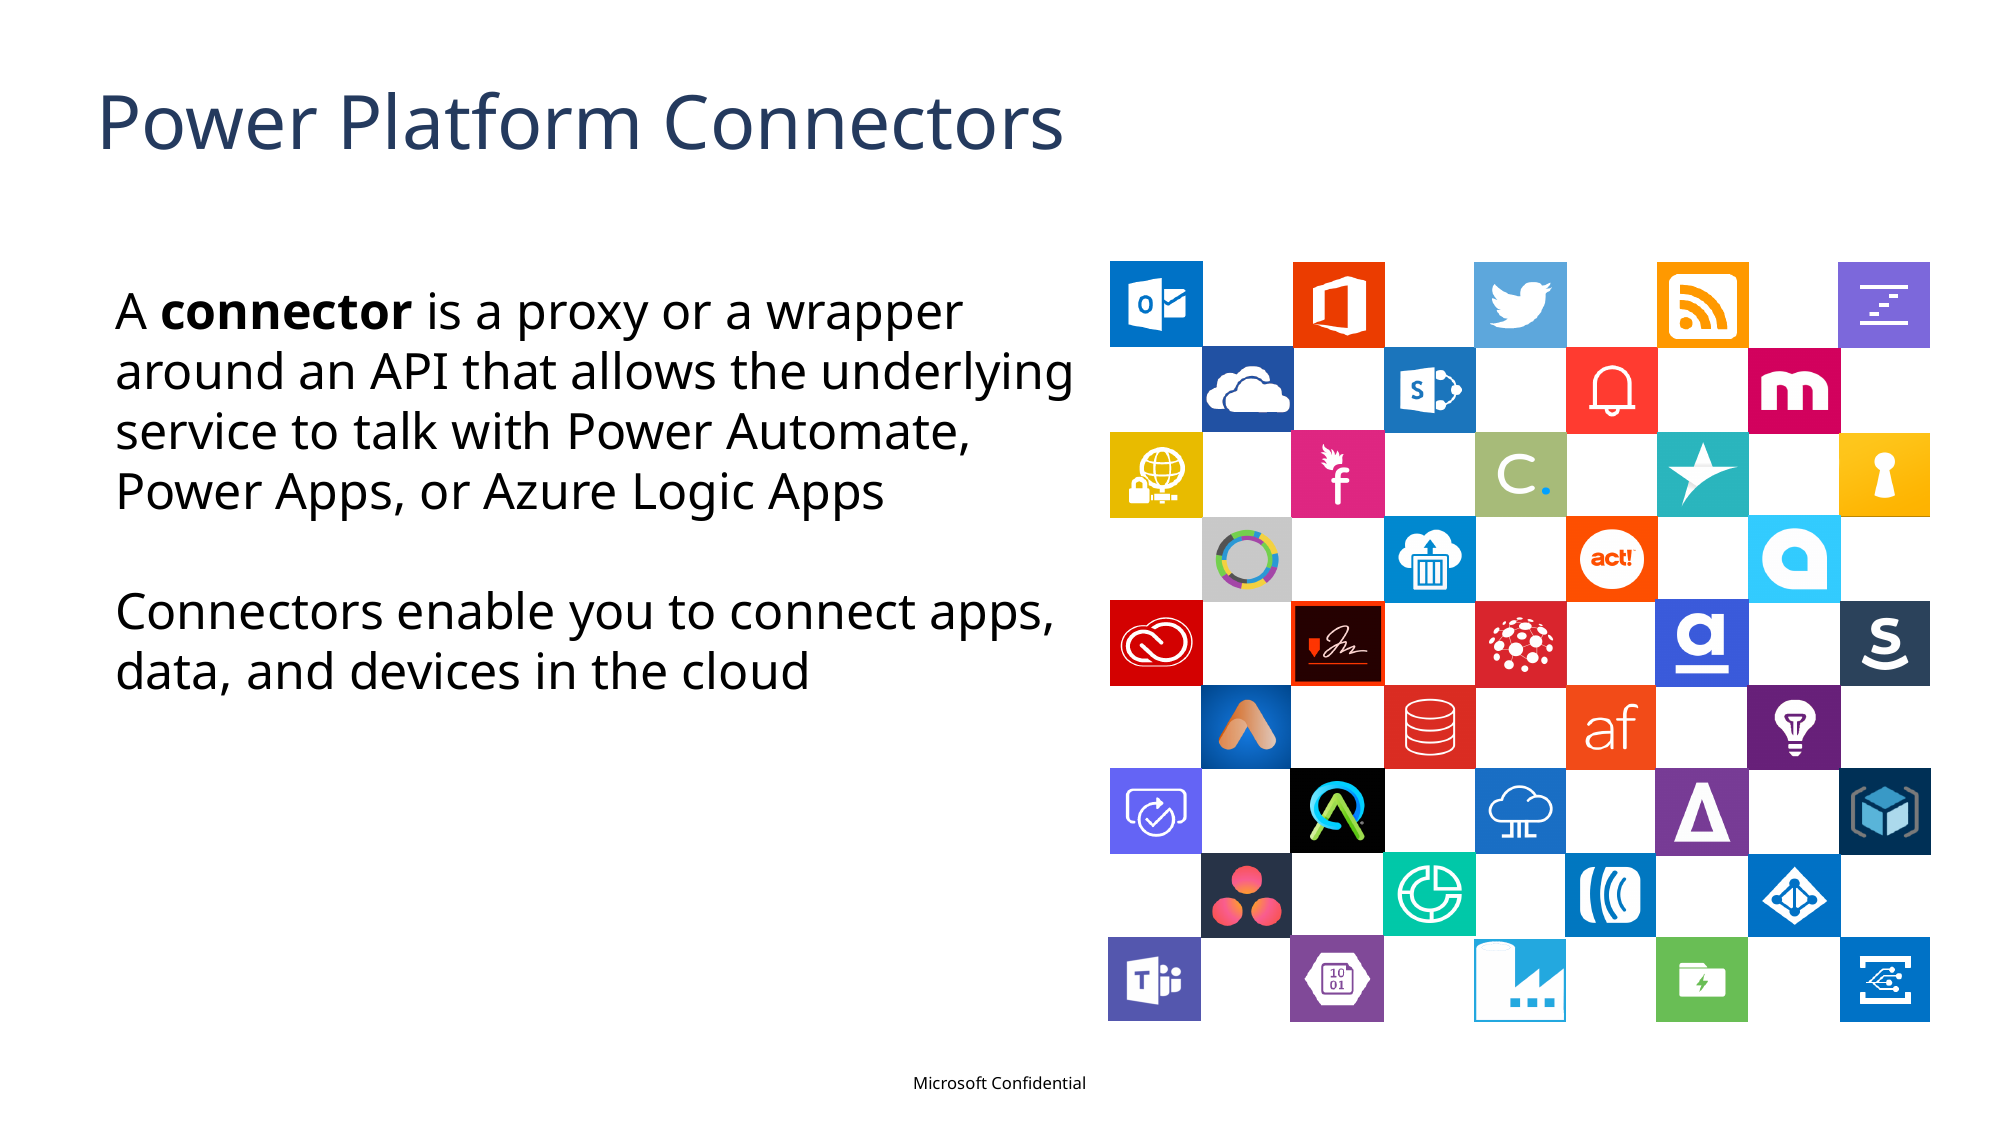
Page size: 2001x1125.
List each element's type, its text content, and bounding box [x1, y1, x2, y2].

title Power Platform Connectors [96, 75, 1438, 166]
footer Microsoft Confidential [662, 1072, 1338, 1093]
text_box A connector is a proxy or a wrapper around an API that allows the underlying service to talk with Power Automate, Power Apps, or Azure Logic Apps Connectors enable you to connect apps, data, and devices in the cloud [115, 279, 1103, 820]
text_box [1108, 261, 1932, 1022]
